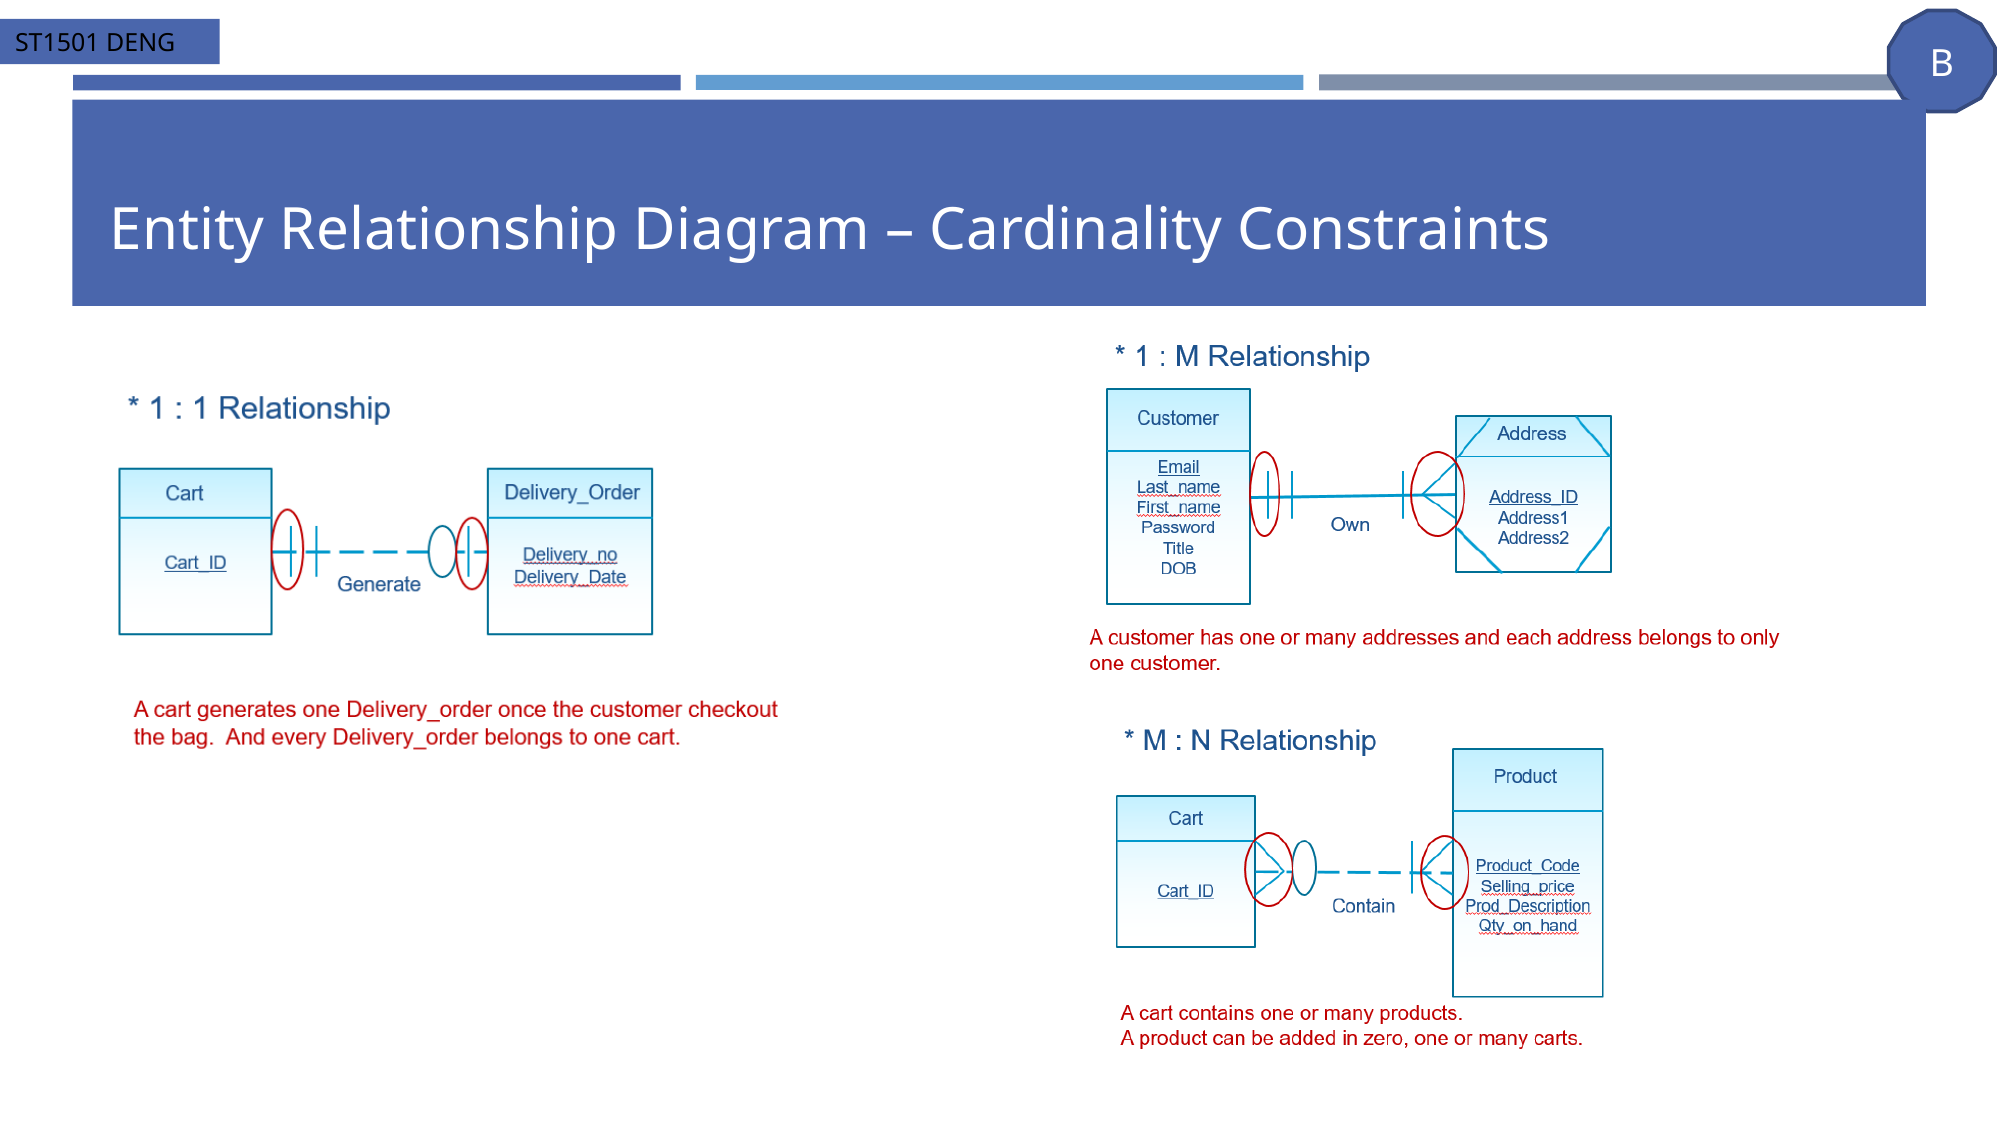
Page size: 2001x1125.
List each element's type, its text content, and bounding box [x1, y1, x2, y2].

title Entity Relationship Diagram – Cardinality Constraints [94, 106, 1904, 269]
picture [1071, 316, 1787, 1068]
picture [94, 339, 795, 764]
